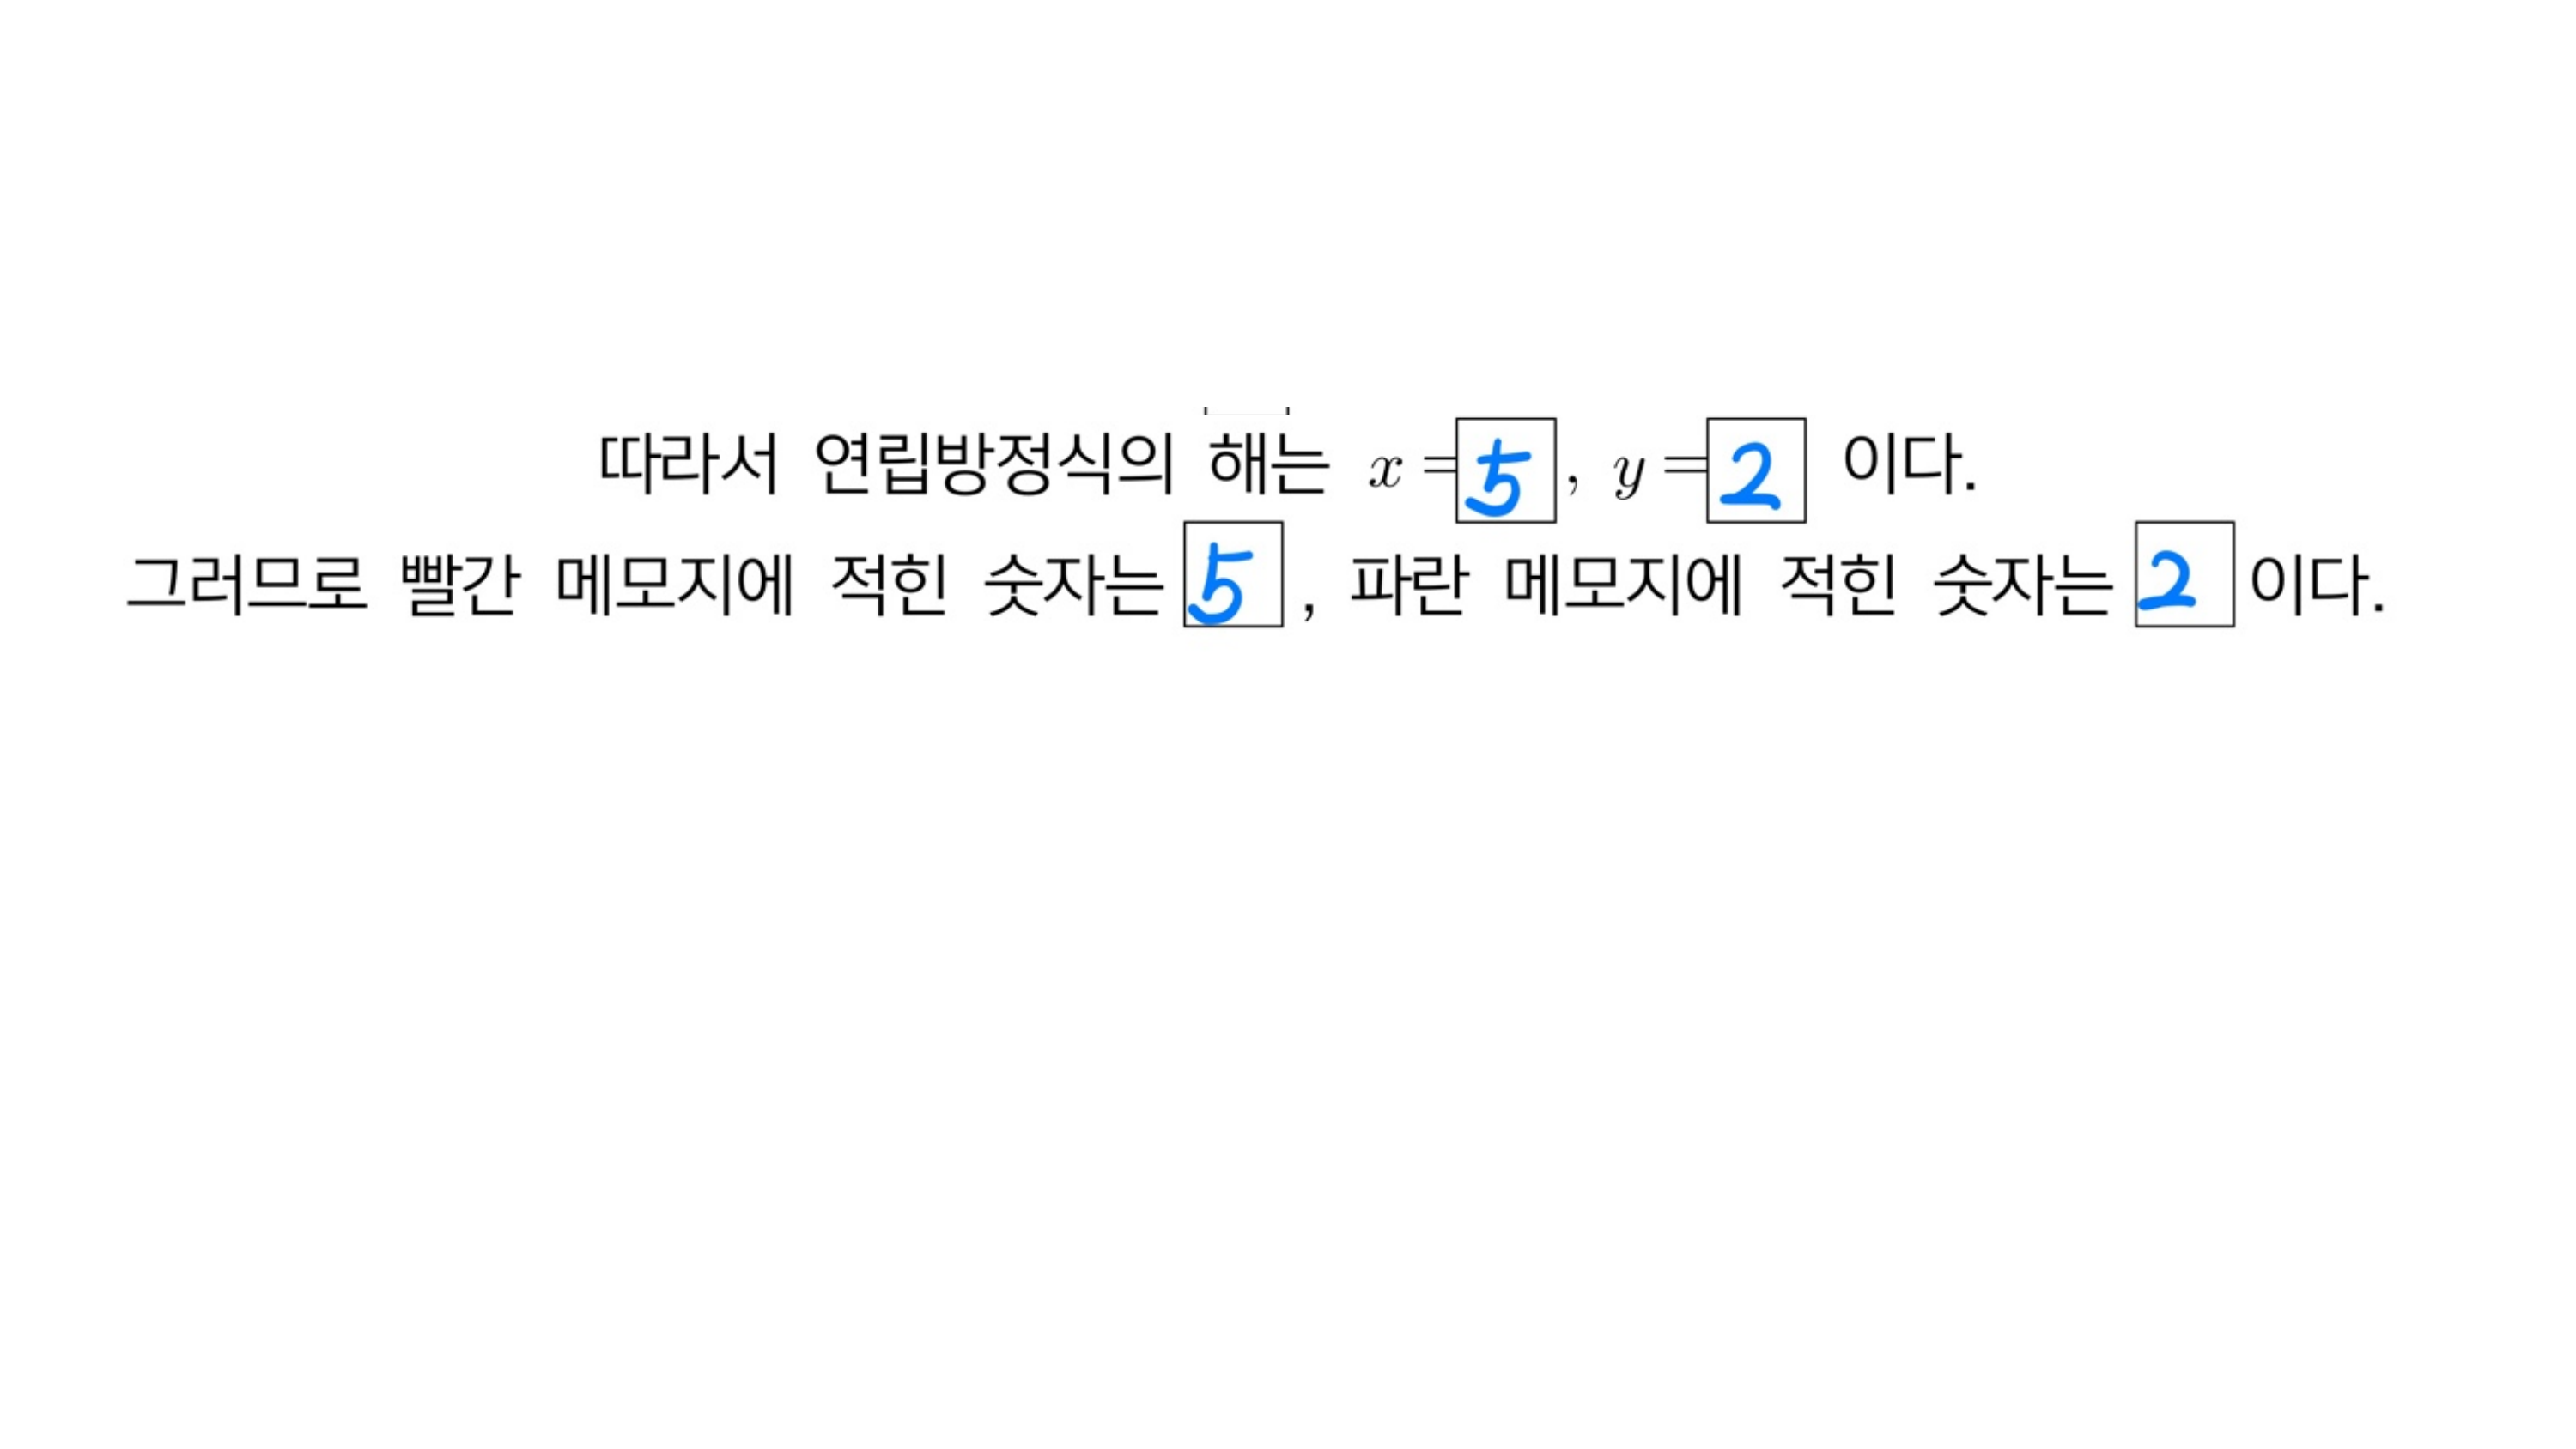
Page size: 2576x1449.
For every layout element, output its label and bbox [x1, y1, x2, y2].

picture [57, 407, 2476, 733]
